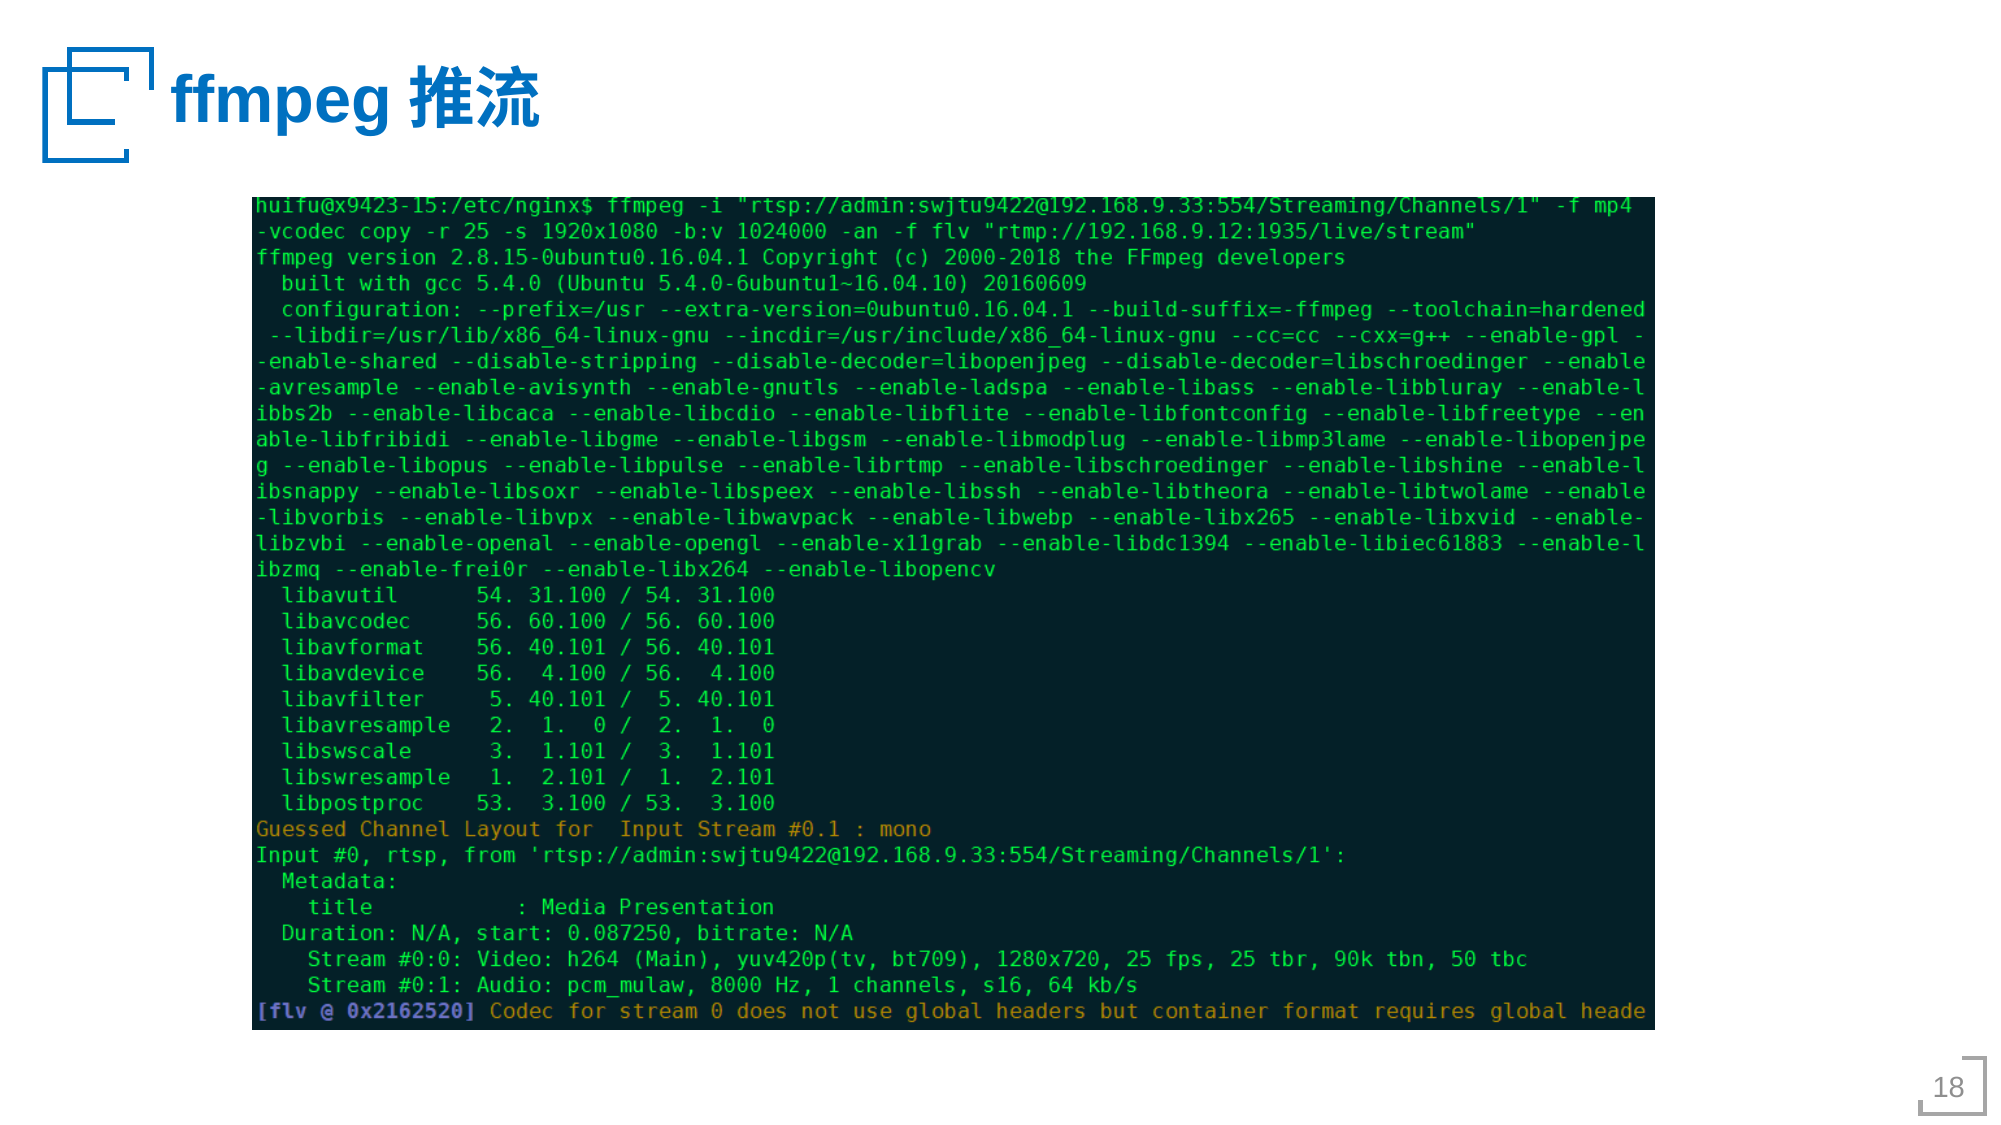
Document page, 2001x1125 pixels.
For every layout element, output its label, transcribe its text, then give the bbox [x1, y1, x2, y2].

picture [252, 197, 1655, 1030]
text_box ffmpeg推流 [154, 48, 557, 144]
